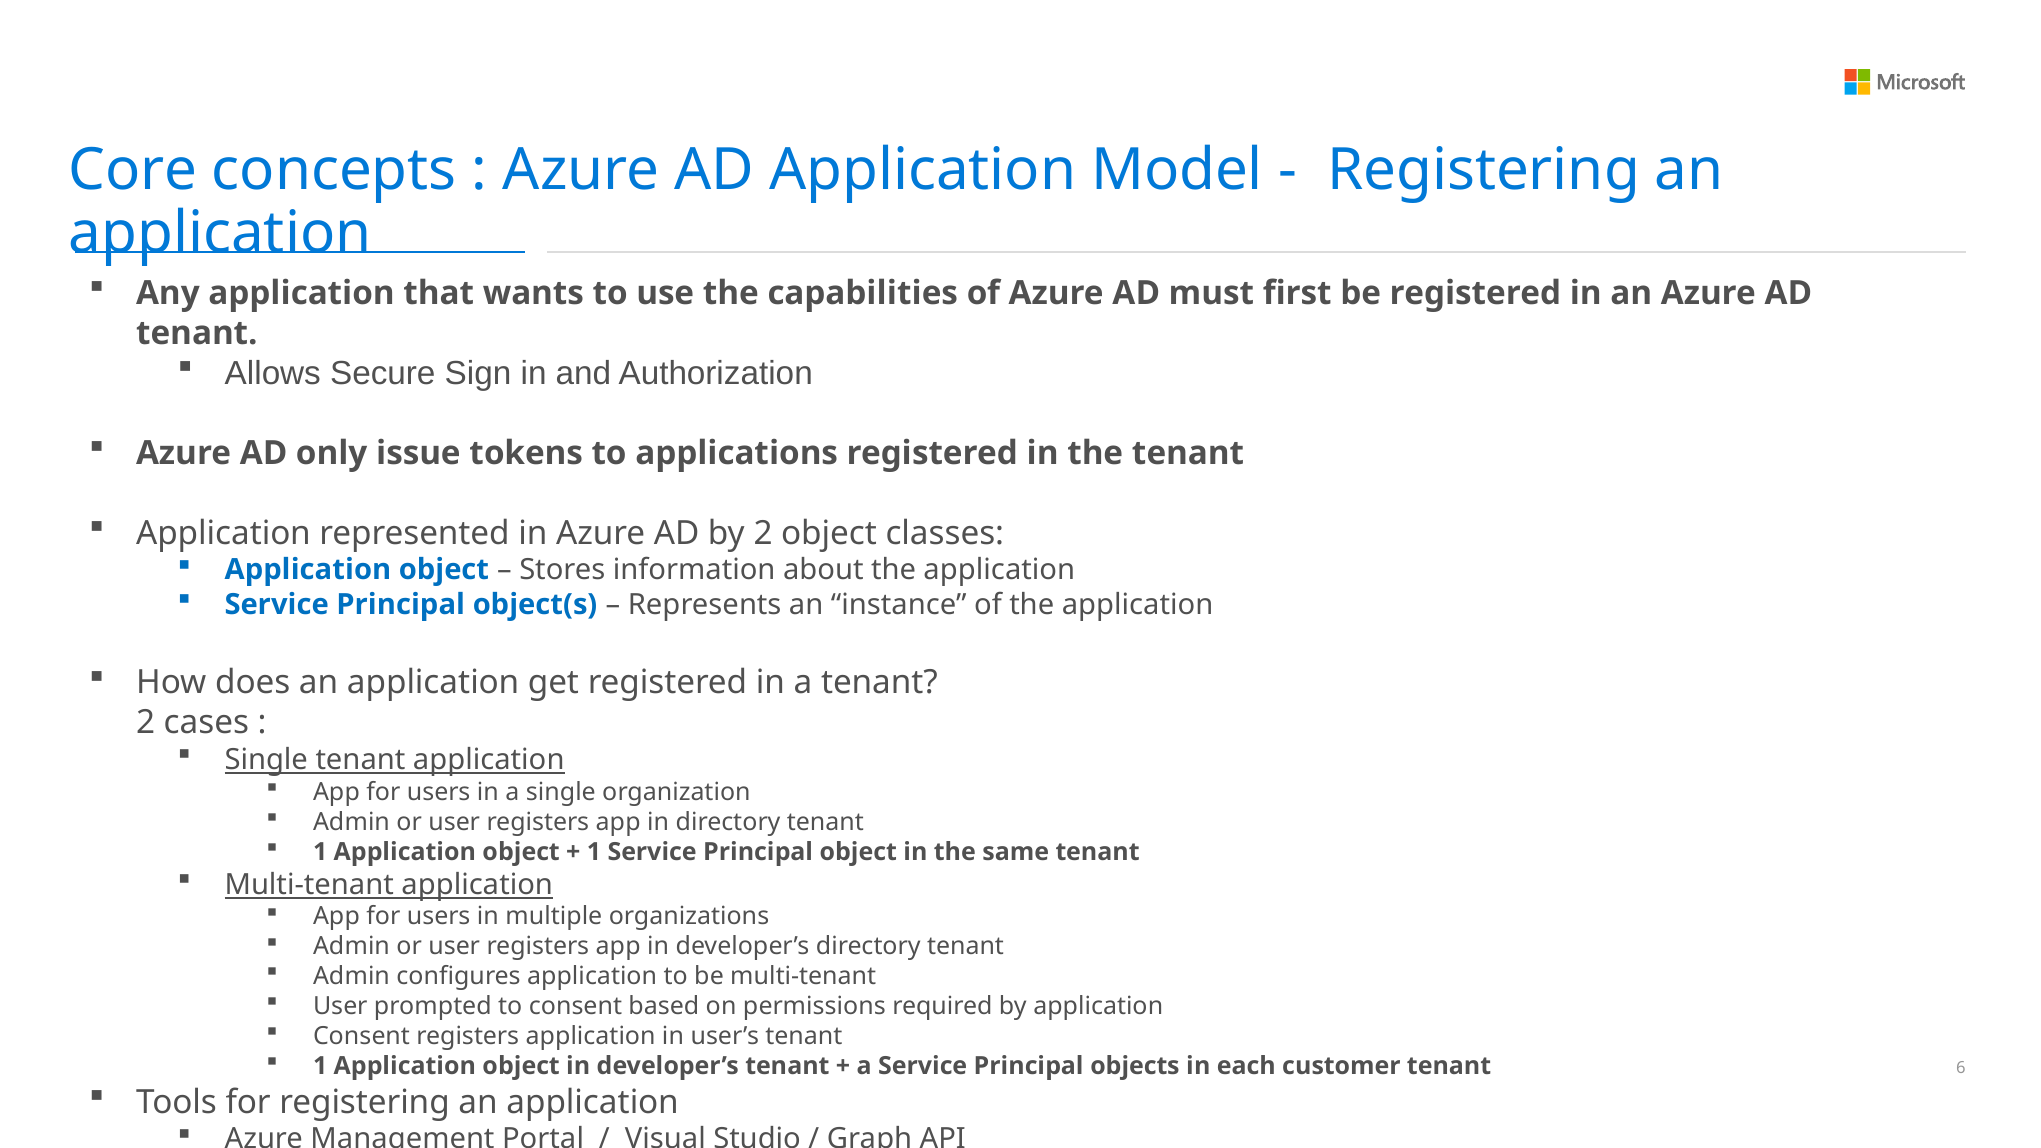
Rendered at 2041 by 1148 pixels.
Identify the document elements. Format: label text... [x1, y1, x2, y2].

text_box Any application that wants to use the capabilities of Azure AD must first be registered in an Azure AD tenant. Allows Secure Sign in and Authorization Azure AD only issue tokens to applications registered in the tenant Application represented in Azure AD by 2 object classes: Application object – Stores information about the application Service Principal object(s) – Represents an “instance” of the application How does an application get registered in a tenant? 2 cases : Single tenant application App for users in a single organization Admin or user registers app in directory tenant 1 Application object + 1 Service Principal object in the same tenant Multi-tenant application App for users in multiple organizations Admin or user registers app in developer’s directory tenant Admin configures application to be multi-tenant User prompted to consent based on permissions required by application Consent registers application in user’s tenant 1 Application object in developer’s tenant + a Service Principal objects in each customer tenant Tools for registering an application Azure Management Portal / Visual Studio / Graph API [74, 263, 1935, 1148]
list Core concepts : Azure AD Application Model - Registering an application [45, 120, 1968, 200]
slide_number 5 [1935, 1058, 1966, 1077]
